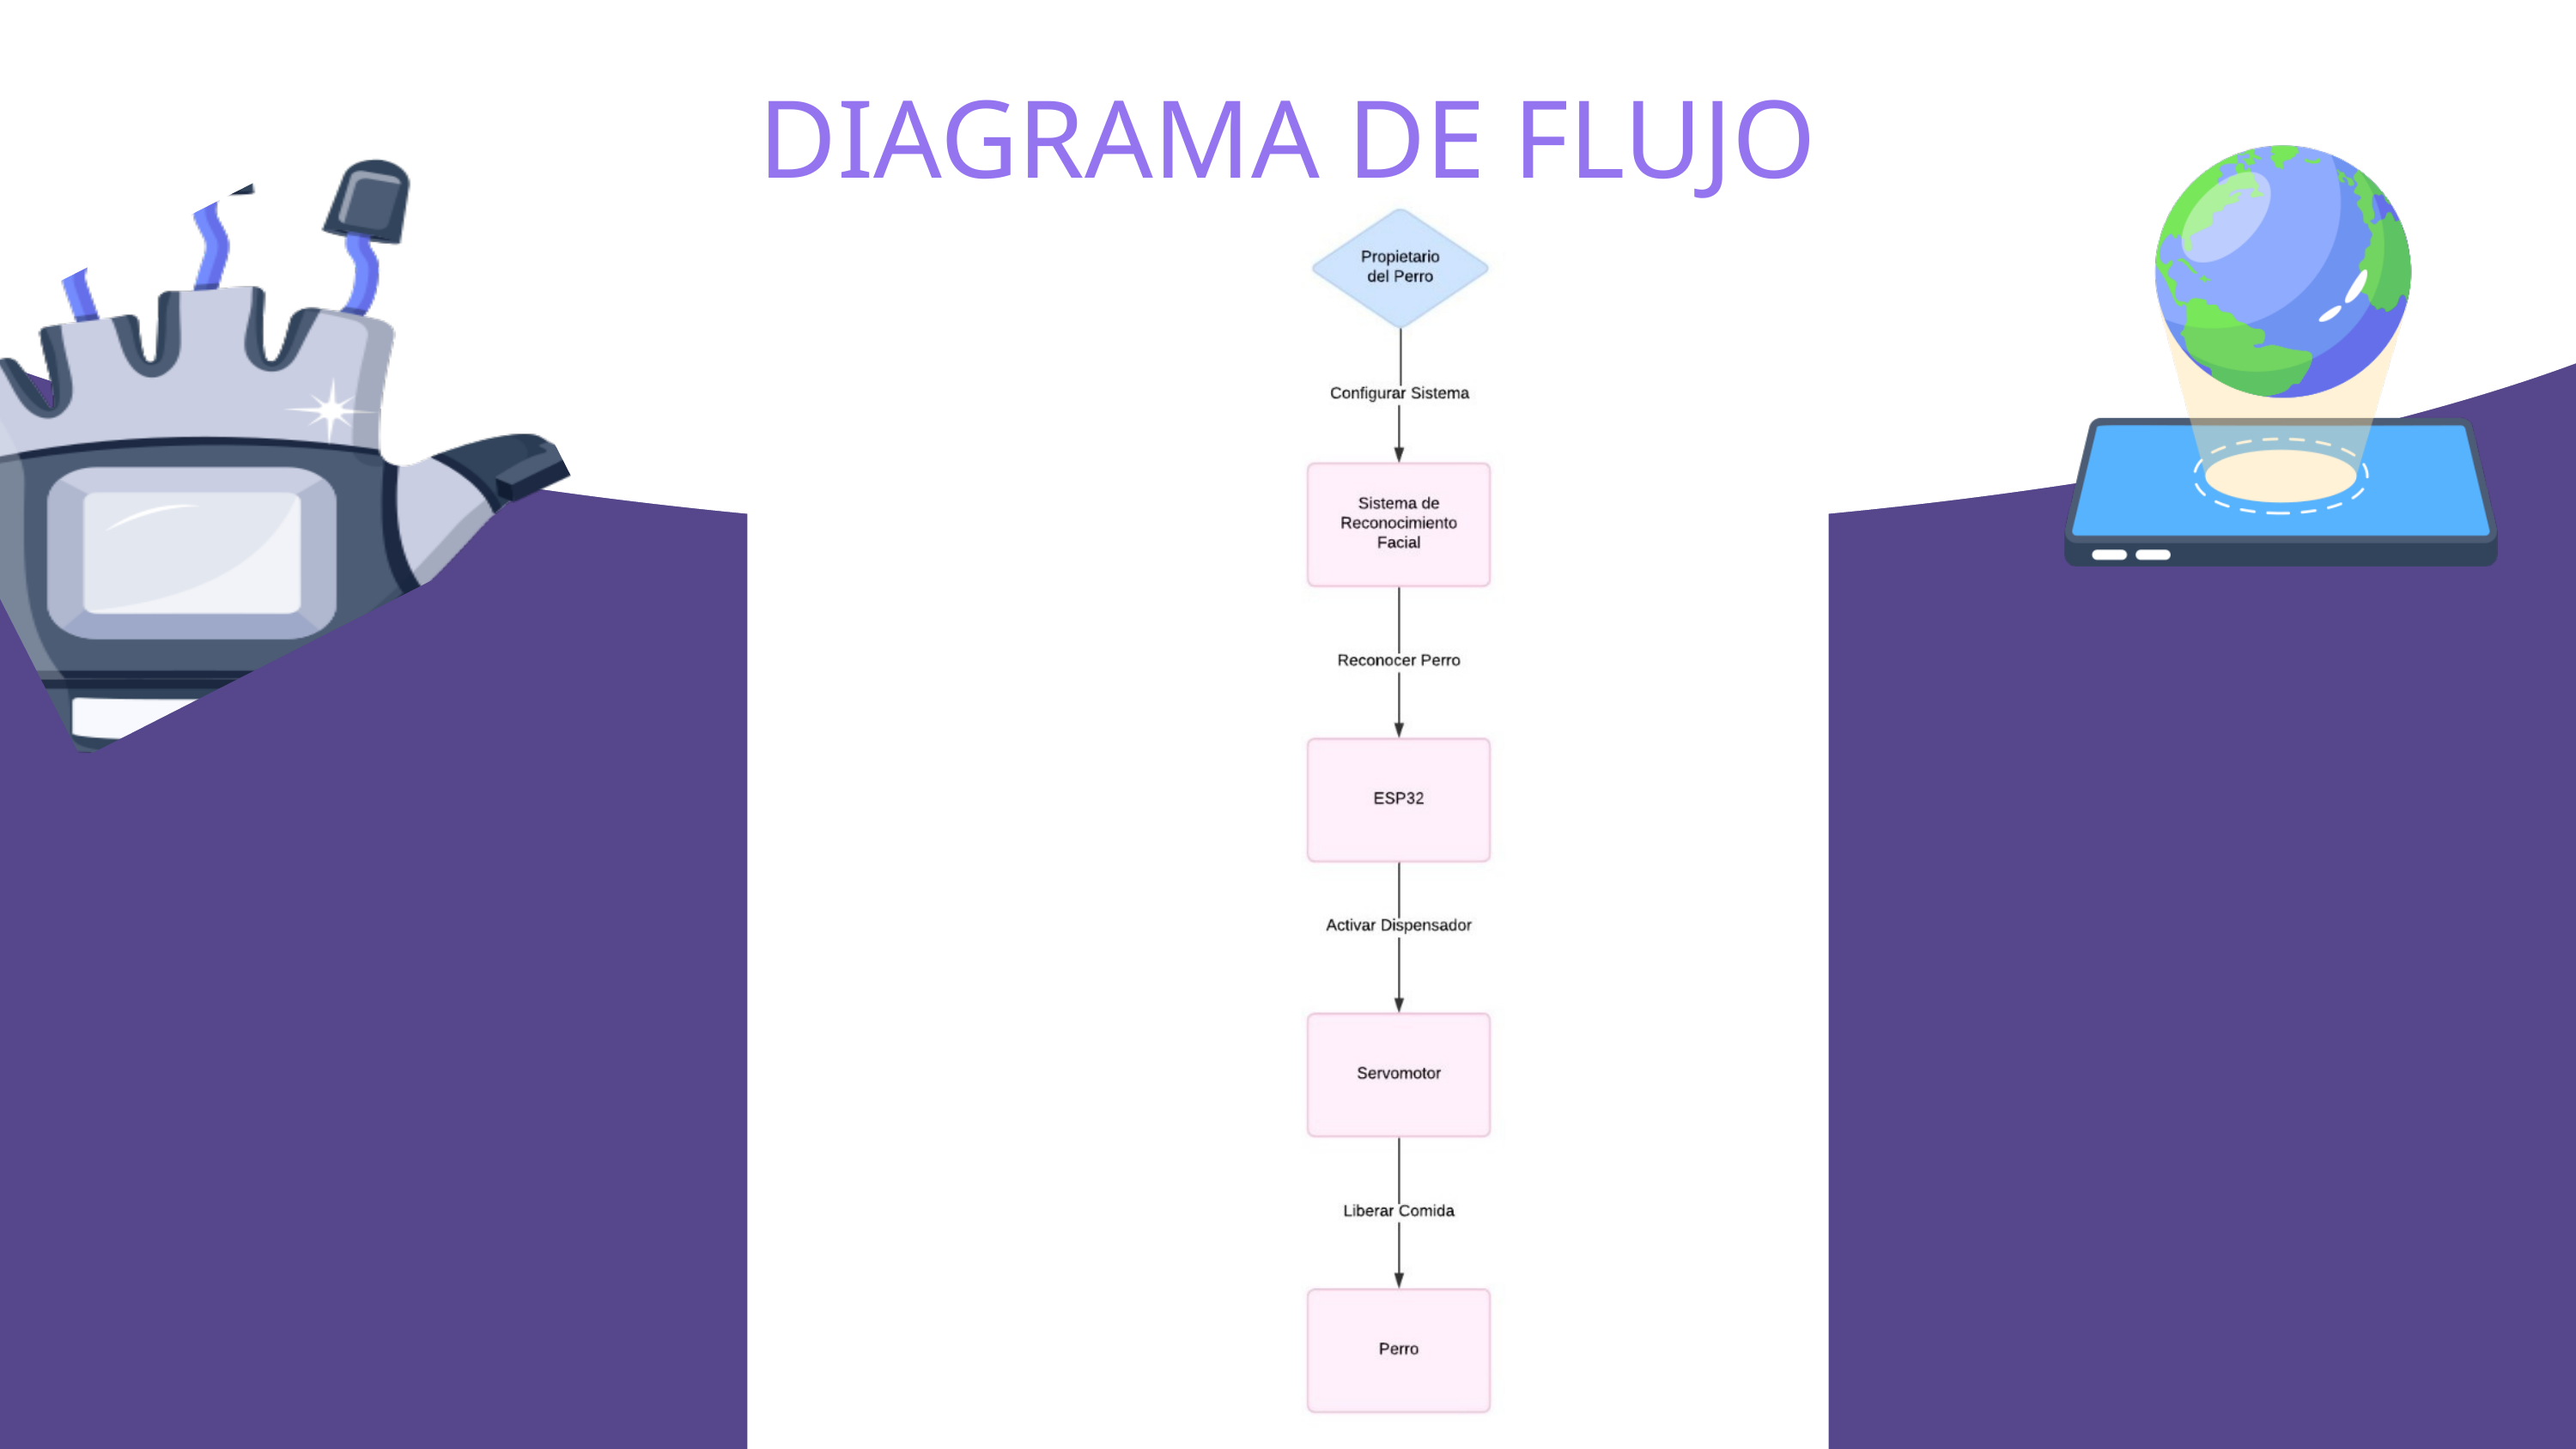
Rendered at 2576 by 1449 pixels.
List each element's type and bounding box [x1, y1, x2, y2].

text_box [747, 549, 1829, 1449]
text_box [2063, 549, 2499, 567]
text_box [0, 549, 495, 759]
text_box [0, 0, 2576, 540]
